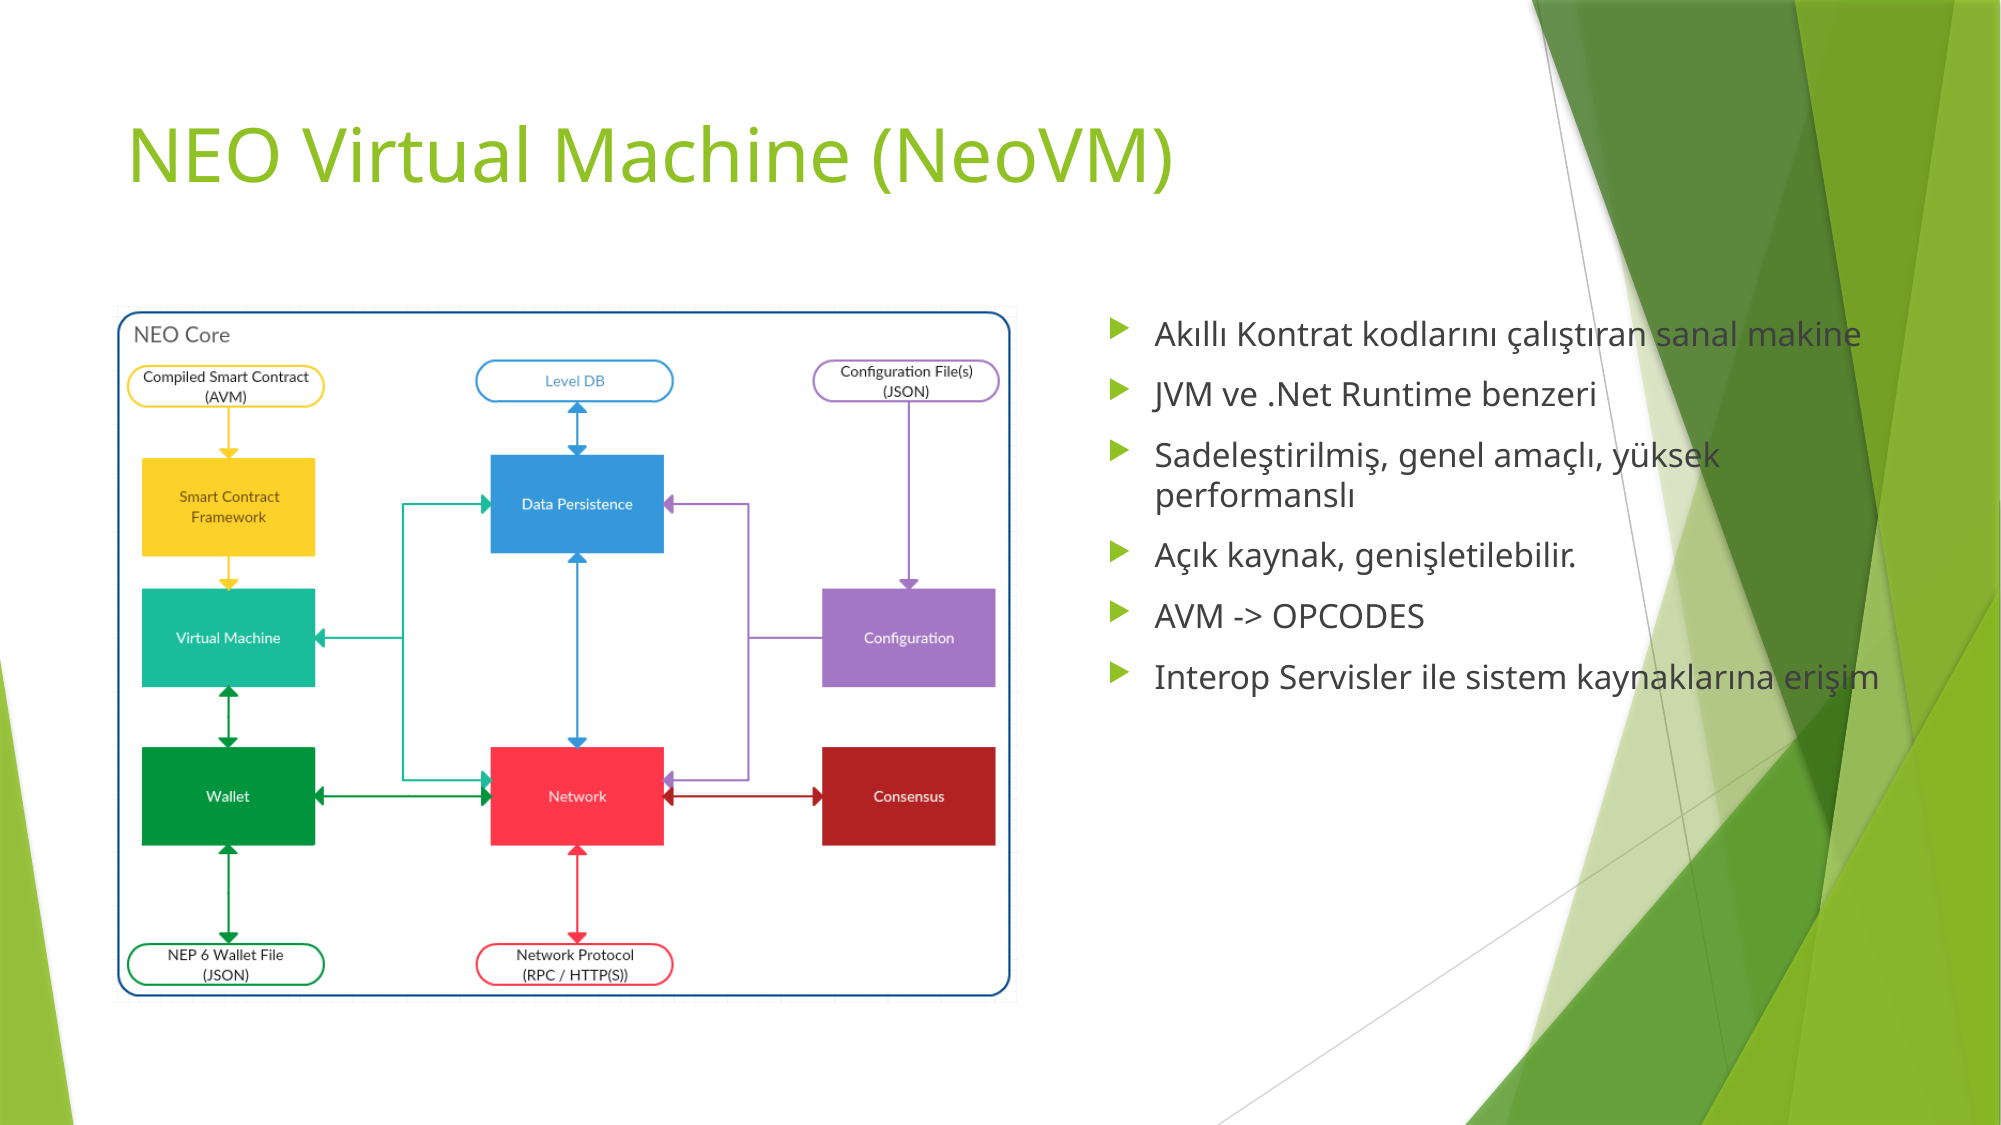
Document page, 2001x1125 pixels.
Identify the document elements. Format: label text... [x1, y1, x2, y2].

text_box Akıllı Kontrat kodlarını çalıştıran sanal makine JVM ve .Net Runtime benzeri Sadeleştirilmiş, genel amaçlı, yüksek performanslı Açık kaynak, genişletilebilir. AVM -> OPCODES Interop Servisler ile sistem kaynaklarına erişim [1019, 305, 1941, 1001]
title NEO Virtual Machine (NeoVM) [111, 99, 1522, 305]
picture [110, 305, 1019, 1003]
